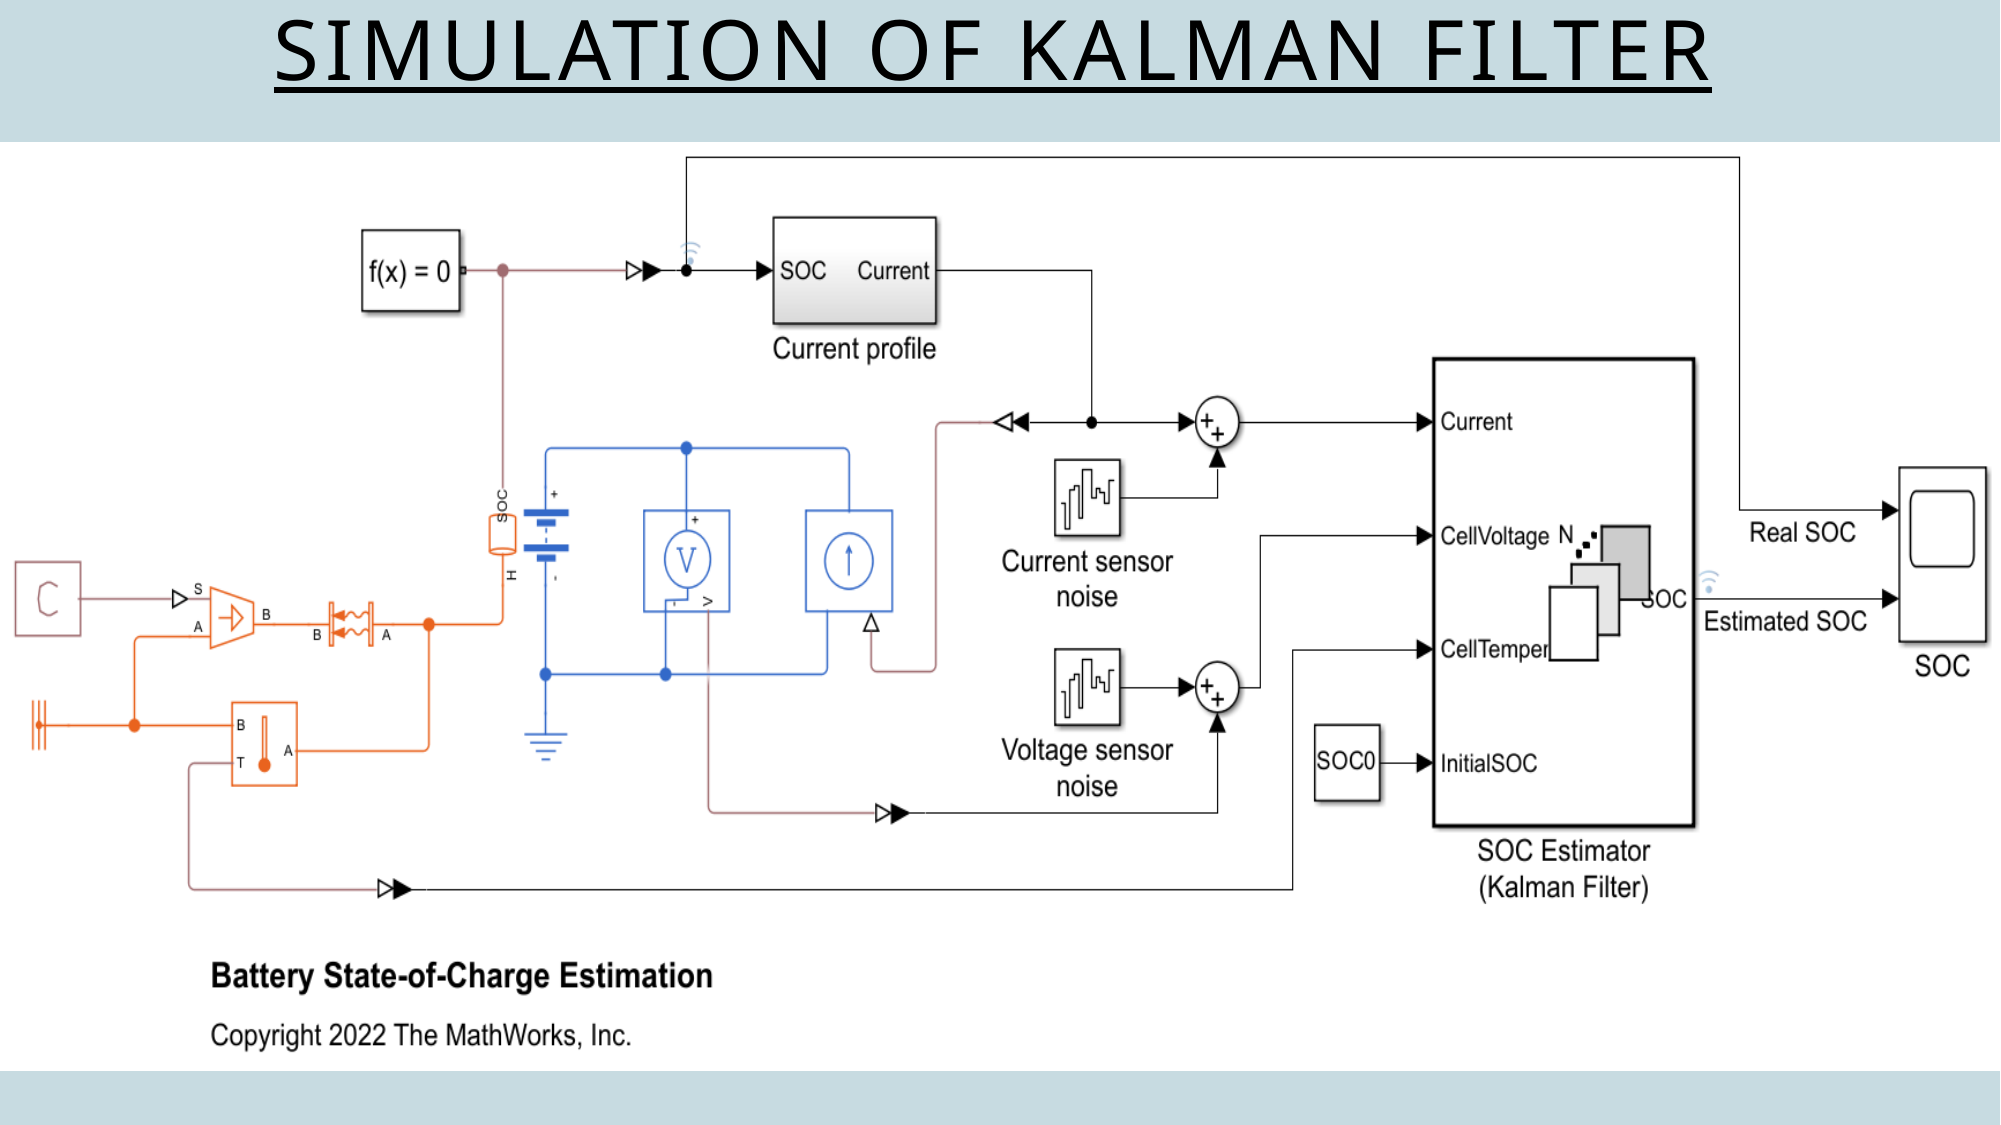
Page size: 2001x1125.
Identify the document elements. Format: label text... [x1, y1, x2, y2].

picture [0, 142, 2000, 1071]
title Simulation of Kalman filter [0, 0, 1987, 108]
